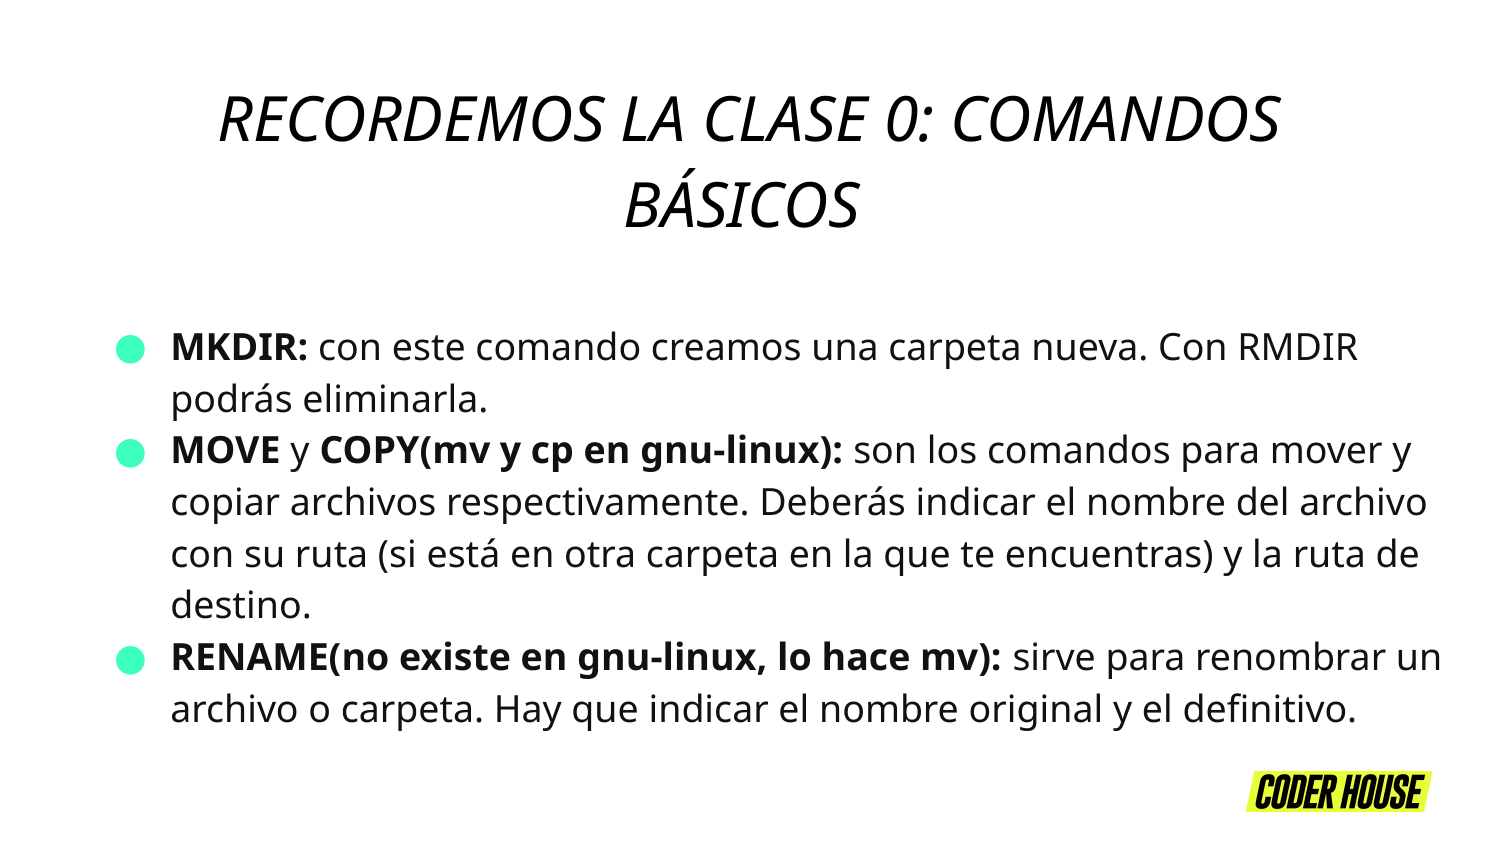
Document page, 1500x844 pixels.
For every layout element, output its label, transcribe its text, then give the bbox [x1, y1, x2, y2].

picture [1241, 764, 1437, 819]
text_box MKDIR: con este comando creamos una carpeta nueva. Con RMDIR podrás eliminarla. MOVE y COPY(mv y cp en gnu-linux): son los comandos para mover y copiar archivos respectivamente. Deberás indicar el nombre del archivo con su ruta (si está en otra carpeta en la que te encuentras) y la ruta de destino. RENAME(no existe en gnu-linux, lo hace mv): sirve para renombrar un archivo o carpeta. Hay que indicar el nombre original y el definitivo. [80, 265, 1466, 781]
text_box RECORDEMOS LA CLASE 0: COMANDOS BÁSICOS [105, 52, 1395, 167]
